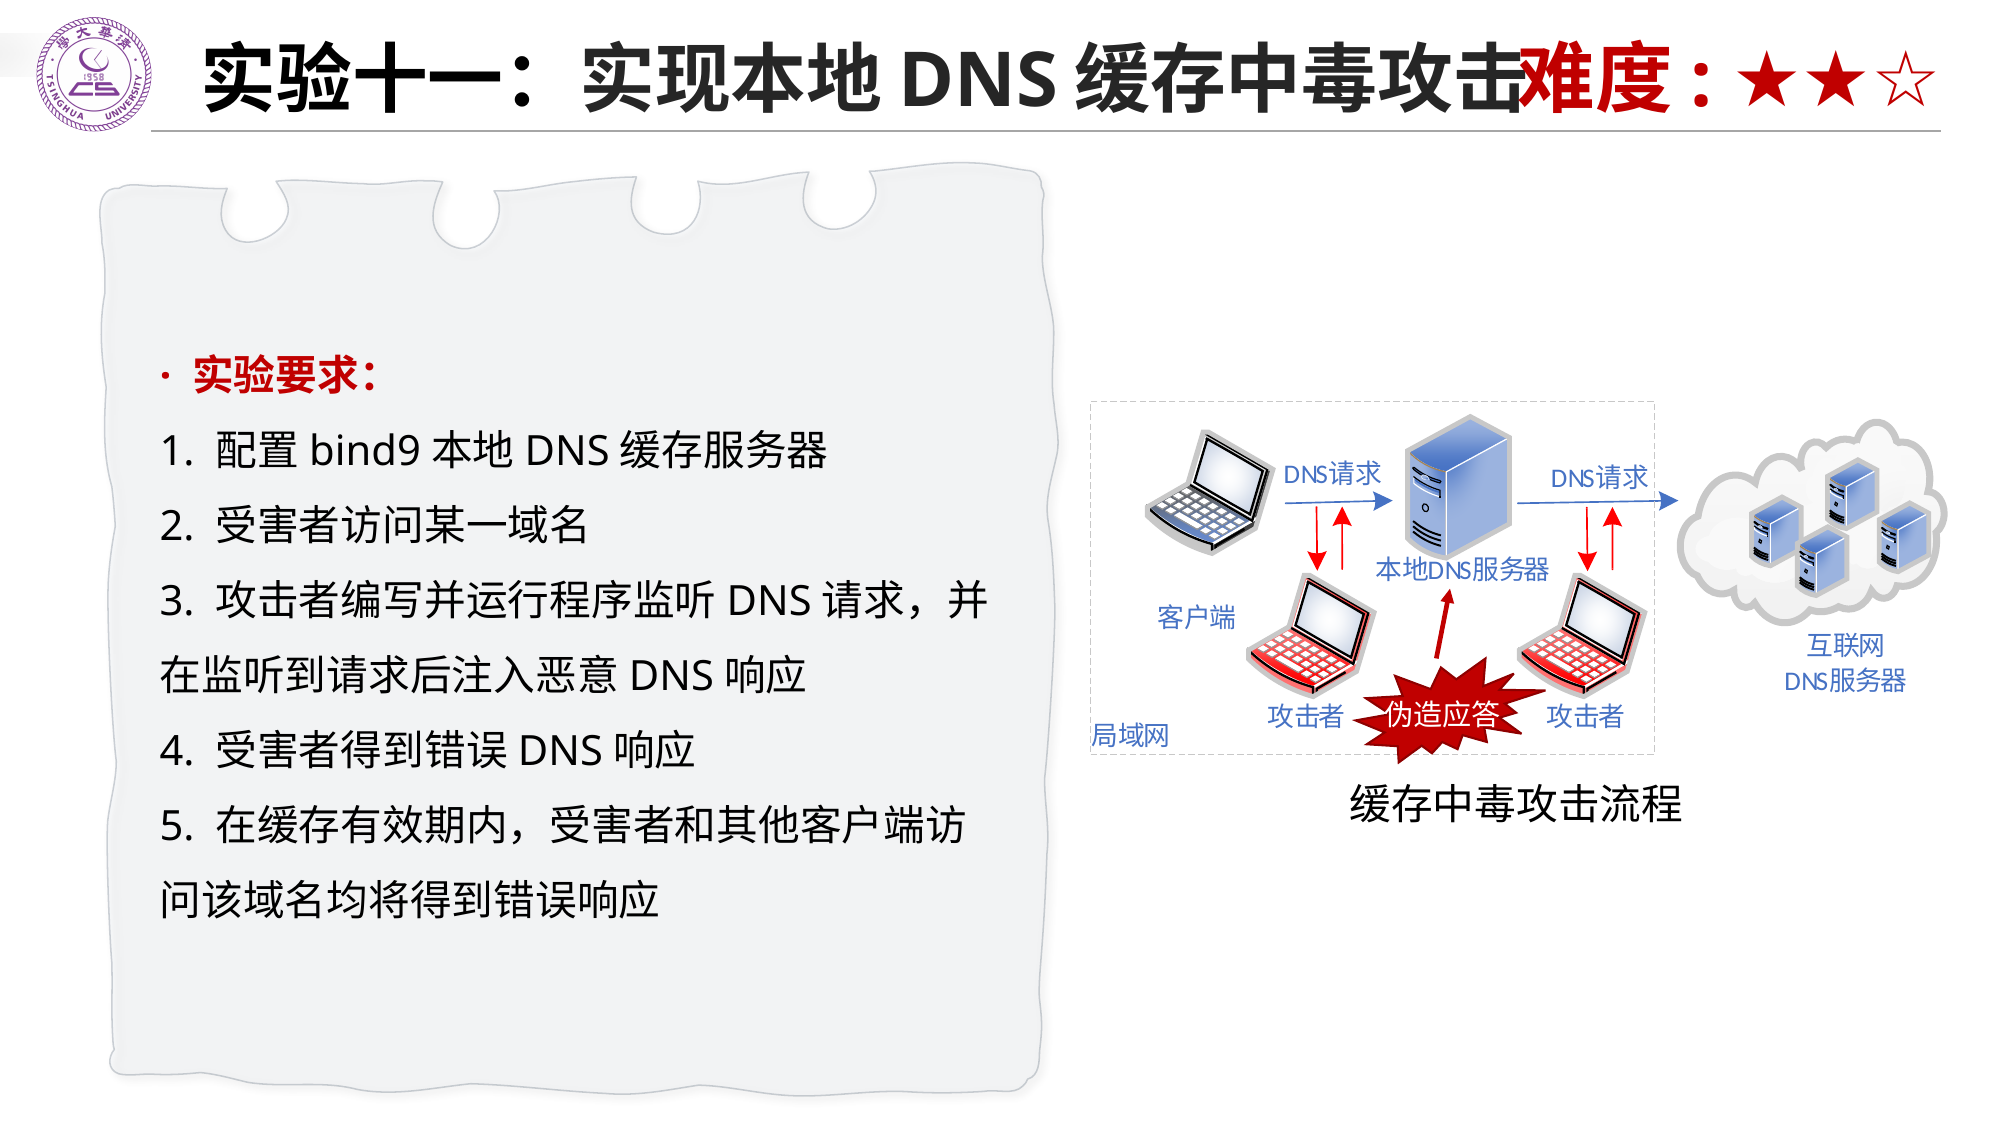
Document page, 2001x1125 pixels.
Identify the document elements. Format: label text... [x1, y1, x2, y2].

picture [36, 17, 152, 132]
text_box 缓存中毒攻击流程 [1079, 770, 1954, 835]
text_box [99, 162, 1059, 1096]
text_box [1079, 395, 1954, 762]
title 实验十一：实现本地DNS缓存中毒攻击 [185, 22, 1503, 142]
text_box 难度: ★★☆ [1503, 22, 1977, 142]
text_box · 实验要求： 1. 配置bind9本地DNS缓存服务器 2. 受害者访问某一域名 3. 攻击者编写并运行程序监听DNS请求，并在监听到请求后注入恶意DNS响应 4. 受害者得到错误DNS响应 5. 在缓存有效期内，受害者和其他客户端访问该域名均将得到错误响应 [144, 316, 1005, 932]
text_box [1436, 588, 1450, 659]
